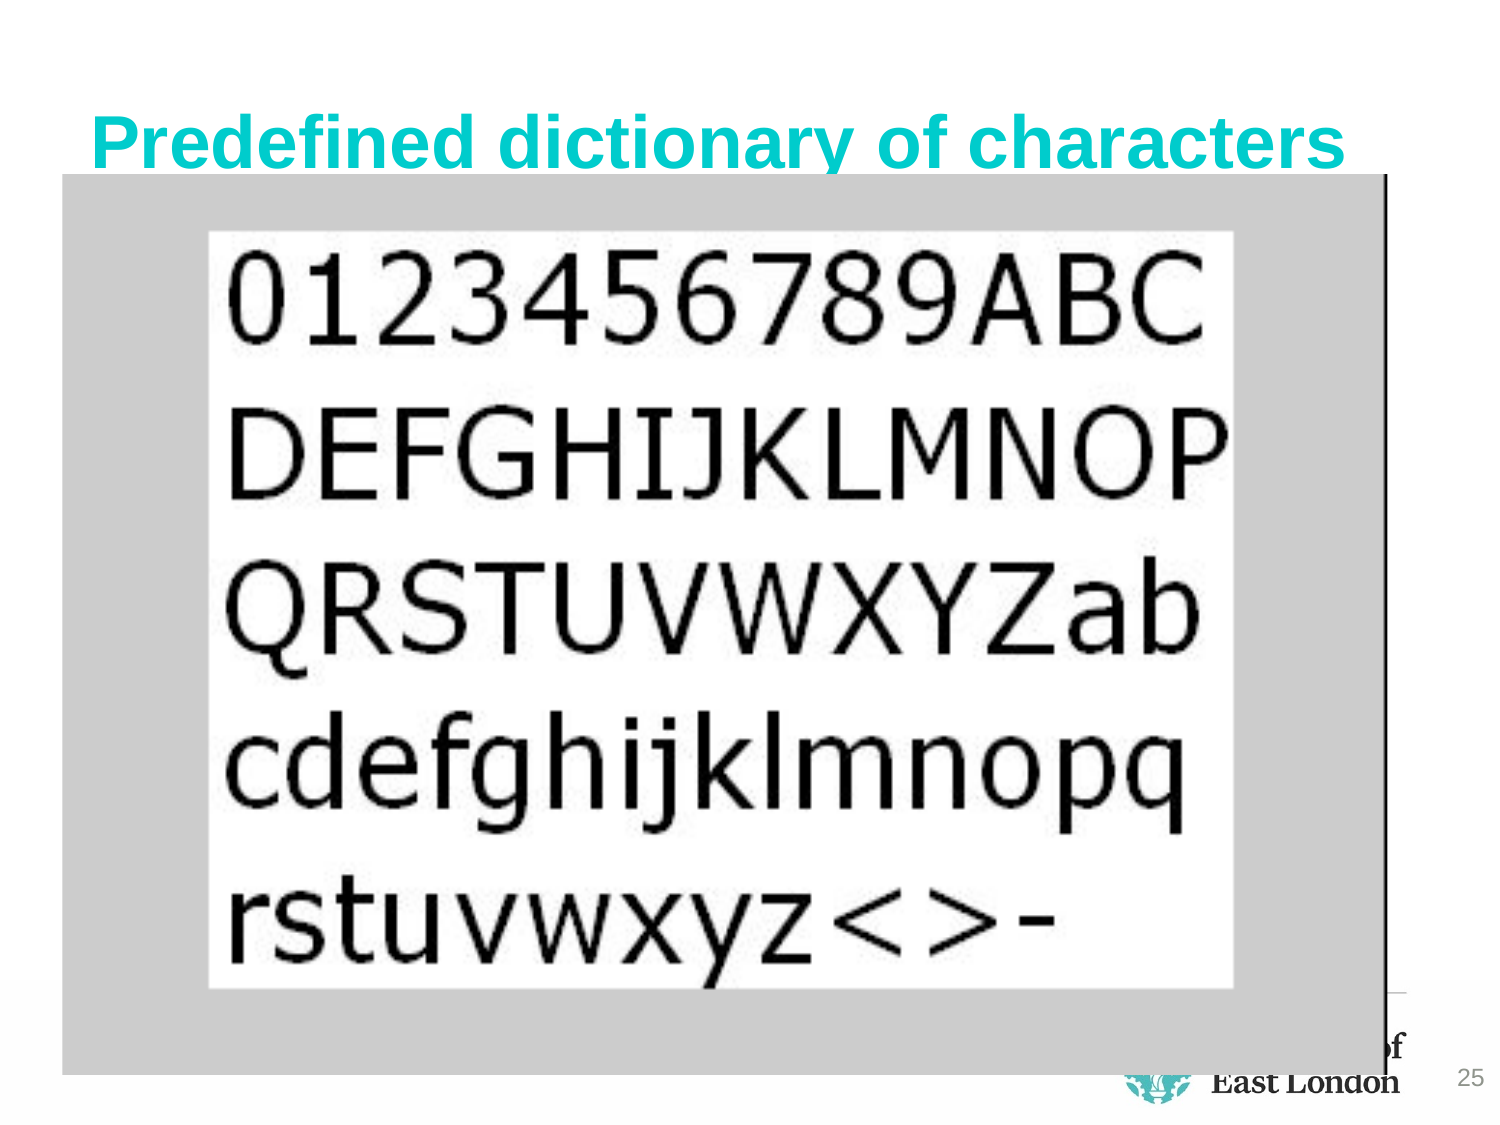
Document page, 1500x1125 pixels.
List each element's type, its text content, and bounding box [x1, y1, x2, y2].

slide_number 25 [1149, 1024, 1500, 1100]
picture [0, 174, 1500, 1125]
title Predefined dictionary of characters [75, 45, 1425, 233]
